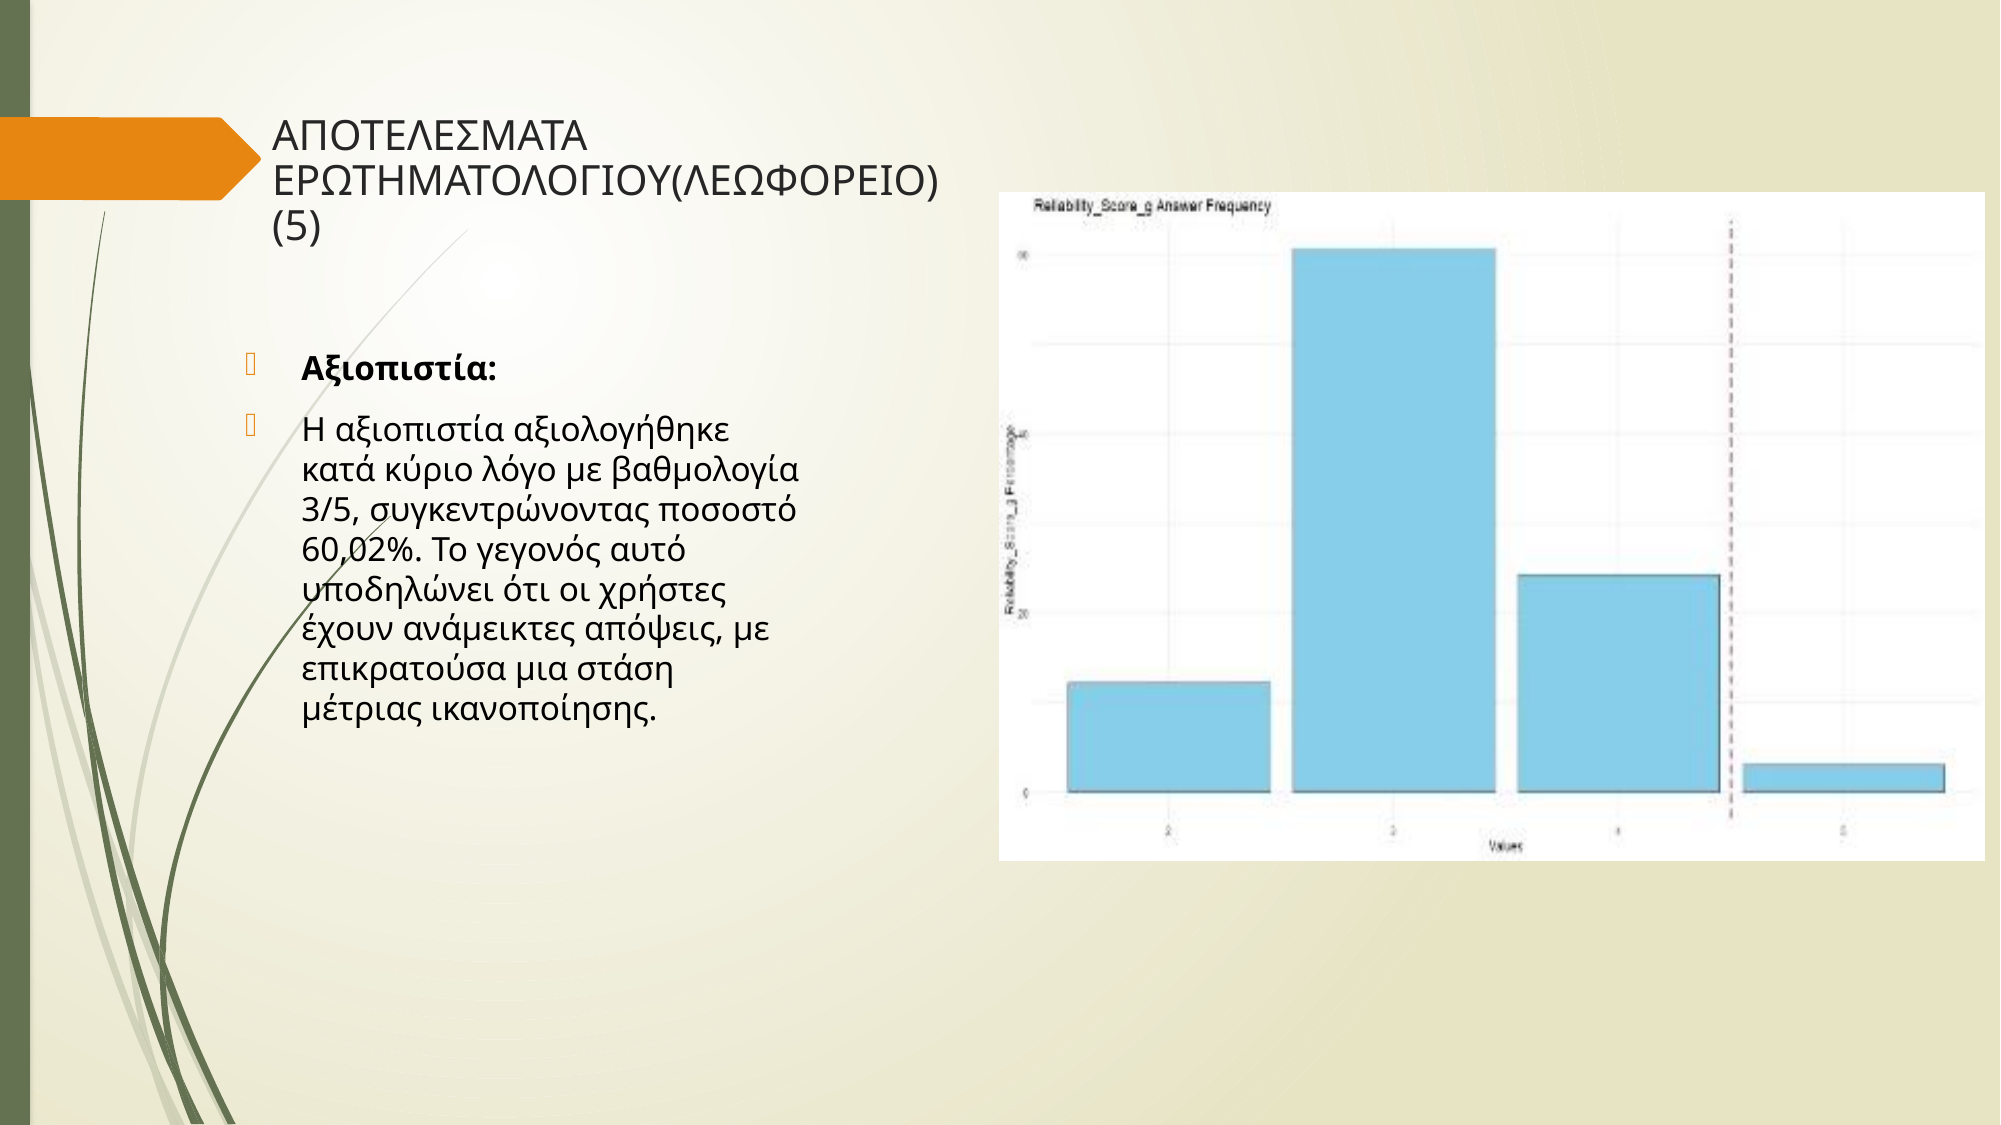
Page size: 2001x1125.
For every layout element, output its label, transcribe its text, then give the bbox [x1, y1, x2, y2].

picture [999, 192, 1985, 861]
list Αξιοπιστία: Η αξιοπιστία αξιολογήθηκε κατά κύριο λόγο με βαθμολογία 3/5, συγκεντρώνοντας ποσοστό 60,02%. Το γεγονός αυτό υποδηλώνει ότι οι χρήστες έχουν ανάμεικτες απόψεις, με επικρατούσα μια στάση μέτριας ικανοποίησης. [230, 340, 816, 897]
title ΑΠΟΤΕΛΕΣΜΑΤΑ ΕΡΩΤΗΜΑΤΟΛΟΓΙΟΥ(ΛΕΩΦΟΡΕΙΟ)(5) [257, 107, 980, 246]
